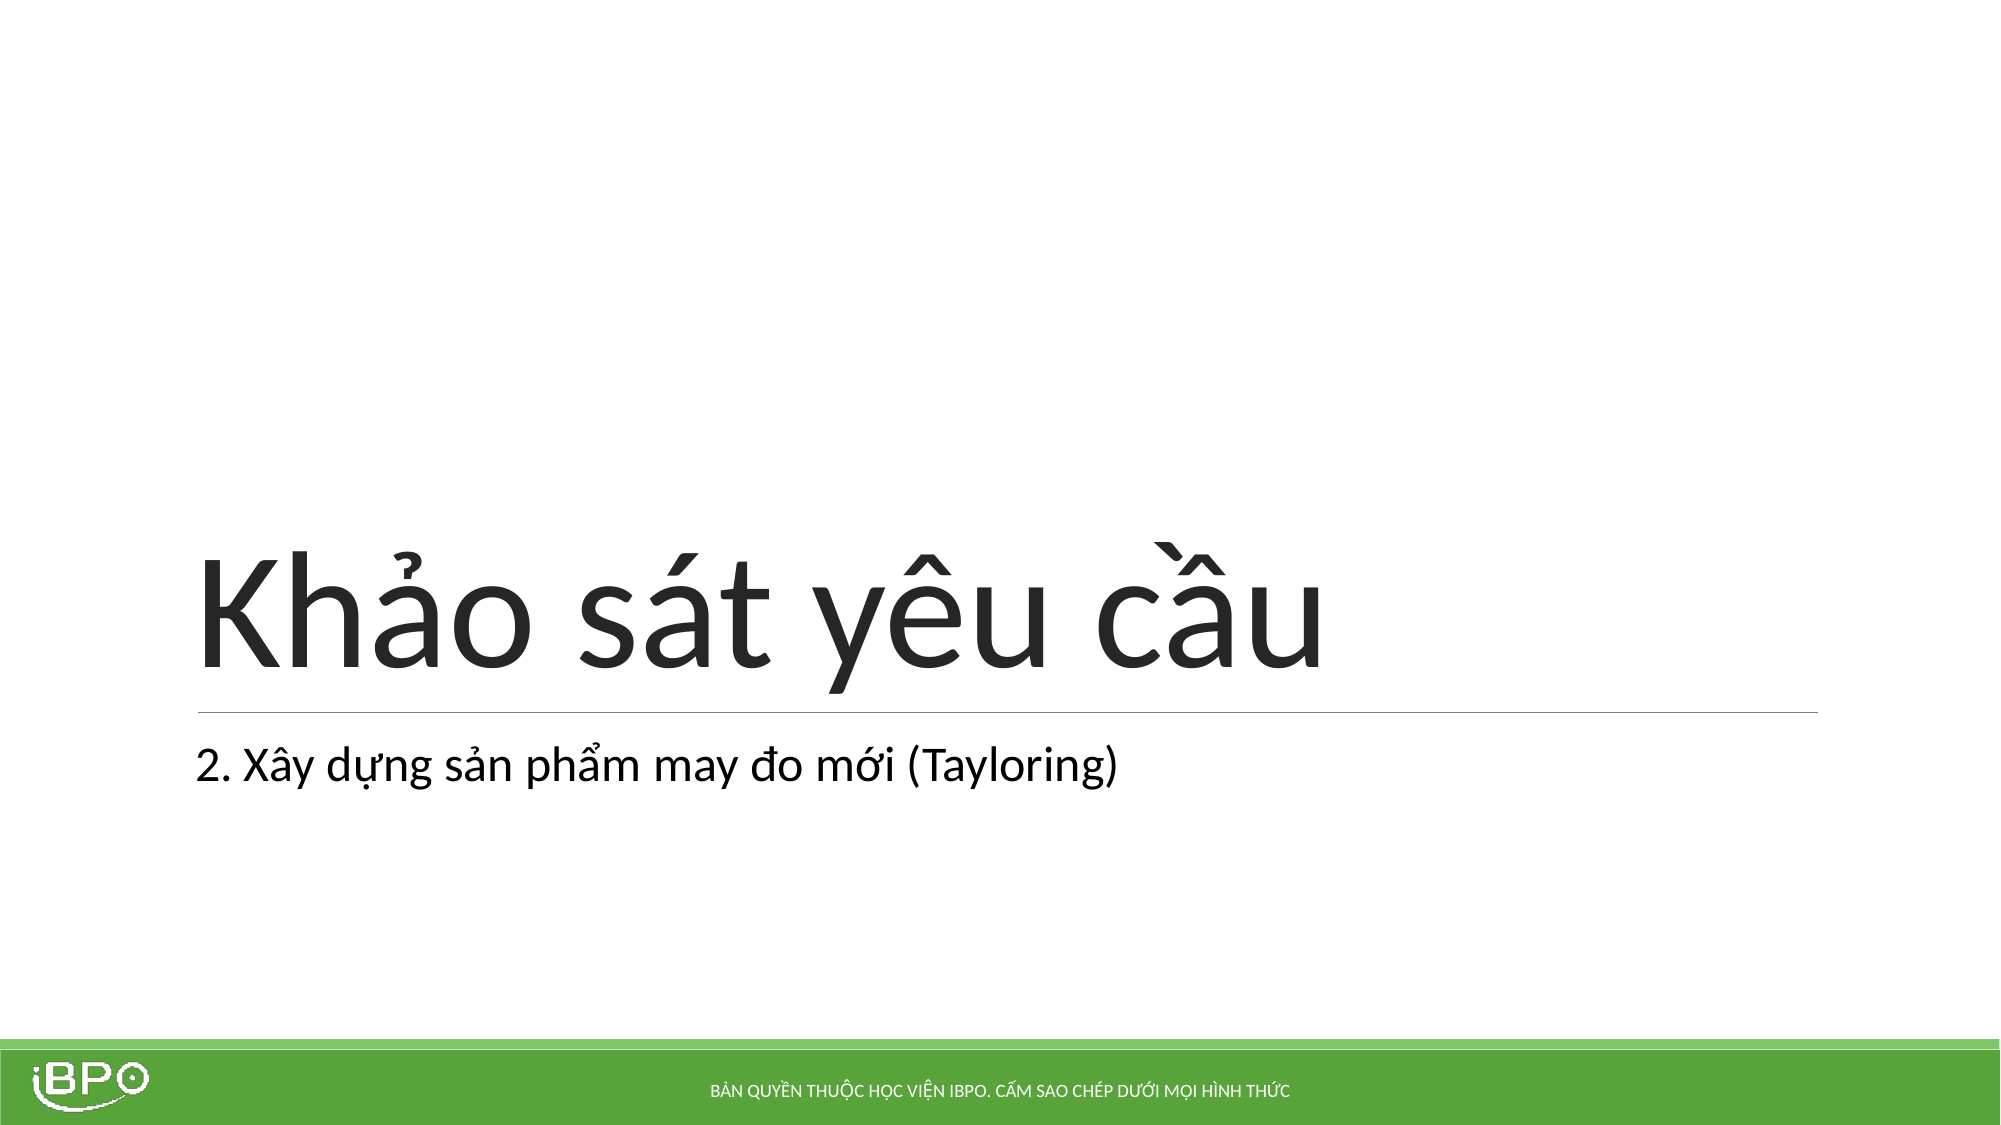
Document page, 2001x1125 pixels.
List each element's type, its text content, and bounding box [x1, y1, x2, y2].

list 2. Xây dựng sản phẩm may đo mới (Tayloring) [180, 730, 1830, 918]
title Khảo sát yêu cầu [180, 124, 1830, 710]
picture [13, 1048, 167, 1125]
footer BẢN QUYỀN THUỘC HỌC VIỆN IBPO. CẤM SAO CHÉP DƯỚI MỌI HÌNH THỨC [604, 1059, 1396, 1120]
